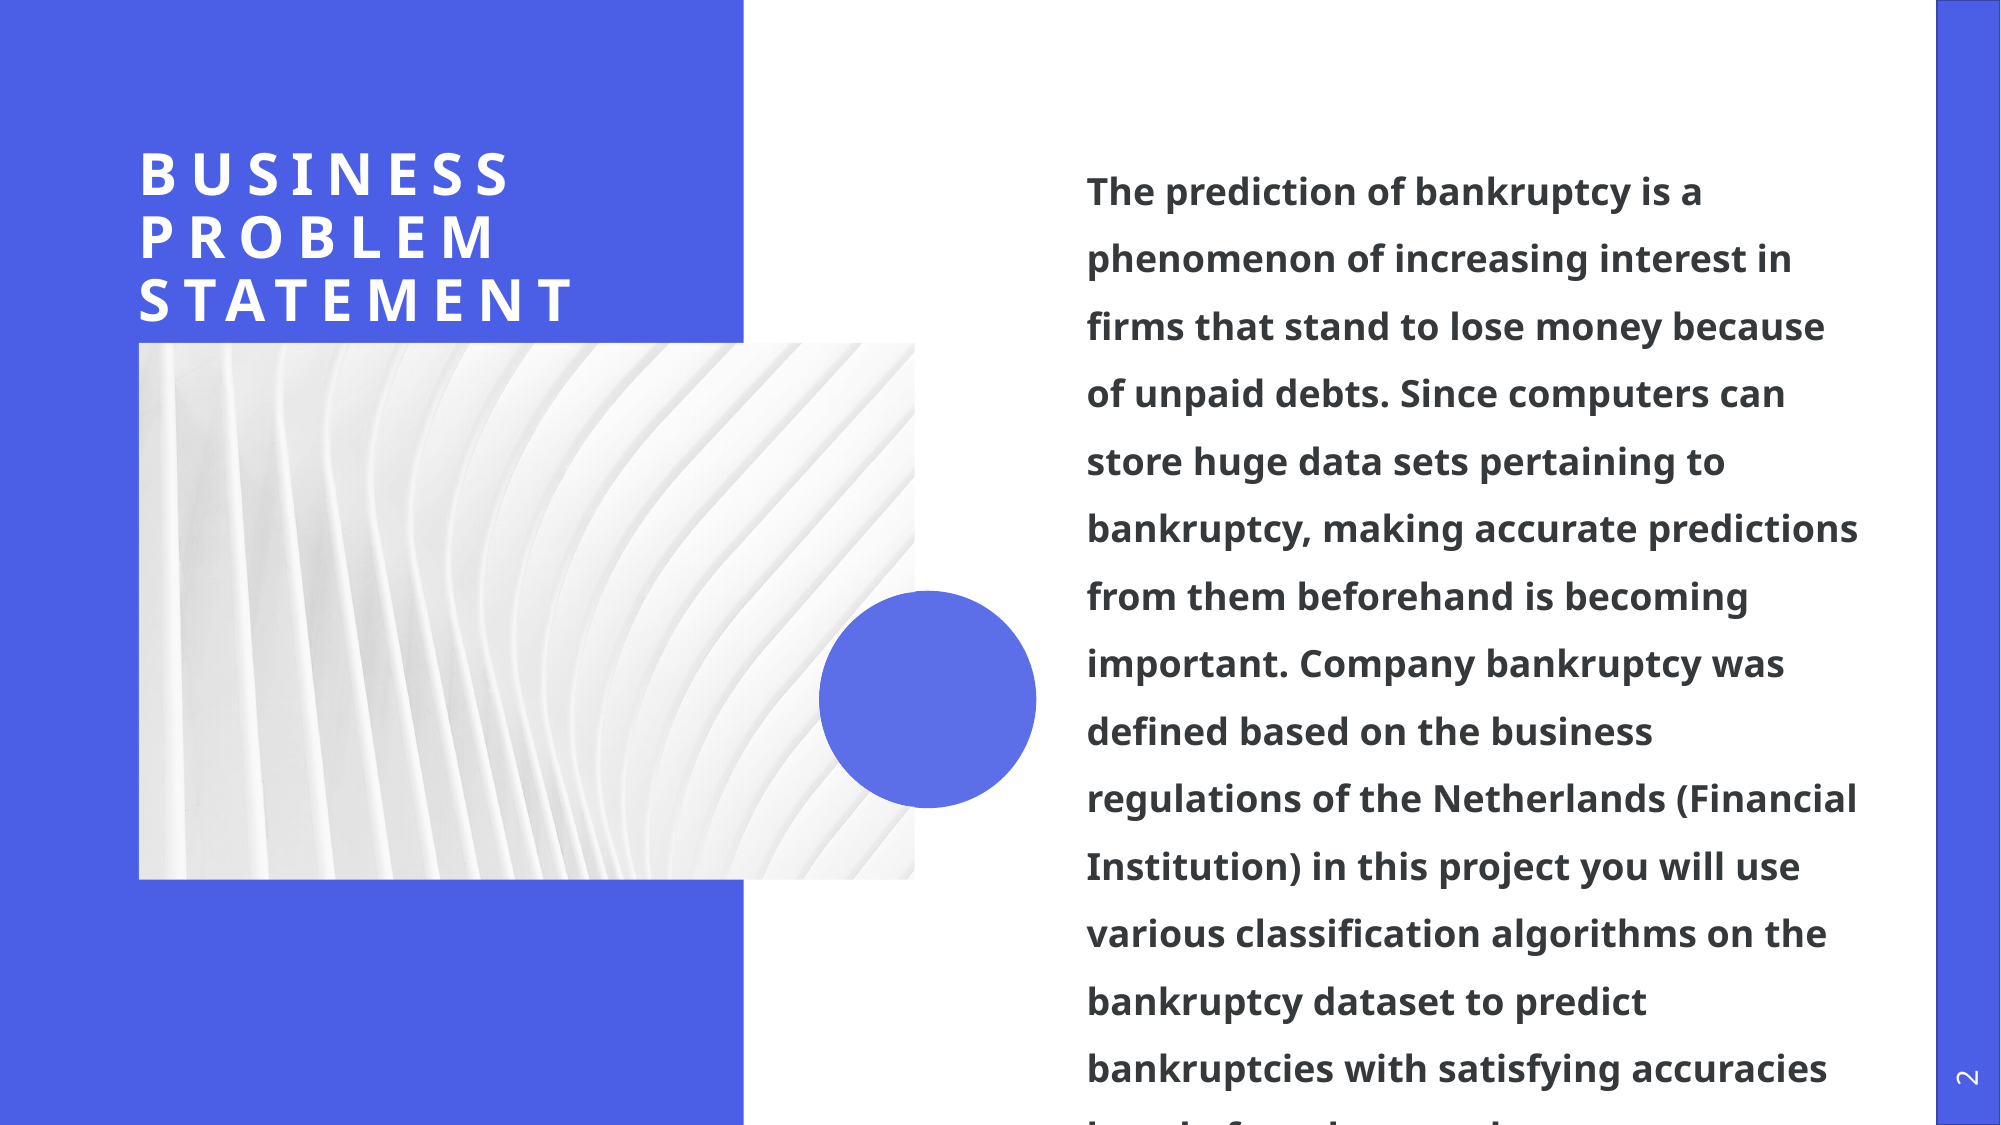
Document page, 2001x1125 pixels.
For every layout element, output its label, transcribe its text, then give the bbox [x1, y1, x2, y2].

slide_number 2 [1937, 1032, 2000, 1125]
title Business Problem Statement [139, 145, 1086, 331]
list The prediction of bankruptcy is a phenomenon of increasing interest in firms that stand to lose money because of unpaid debts. Since computers can store huge data sets pertaining to bankruptcy, making accurate predictions from them beforehand is becoming important. Company bankruptcy was defined based on the business regulations of the Netherlands (Financial Institution) in this project you will use various classification algorithms on the bankruptcy dataset to predict bankruptcies with satisfying accuracies long before the actual event. [1086, 145, 1863, 1085]
picture [138, 342, 915, 880]
